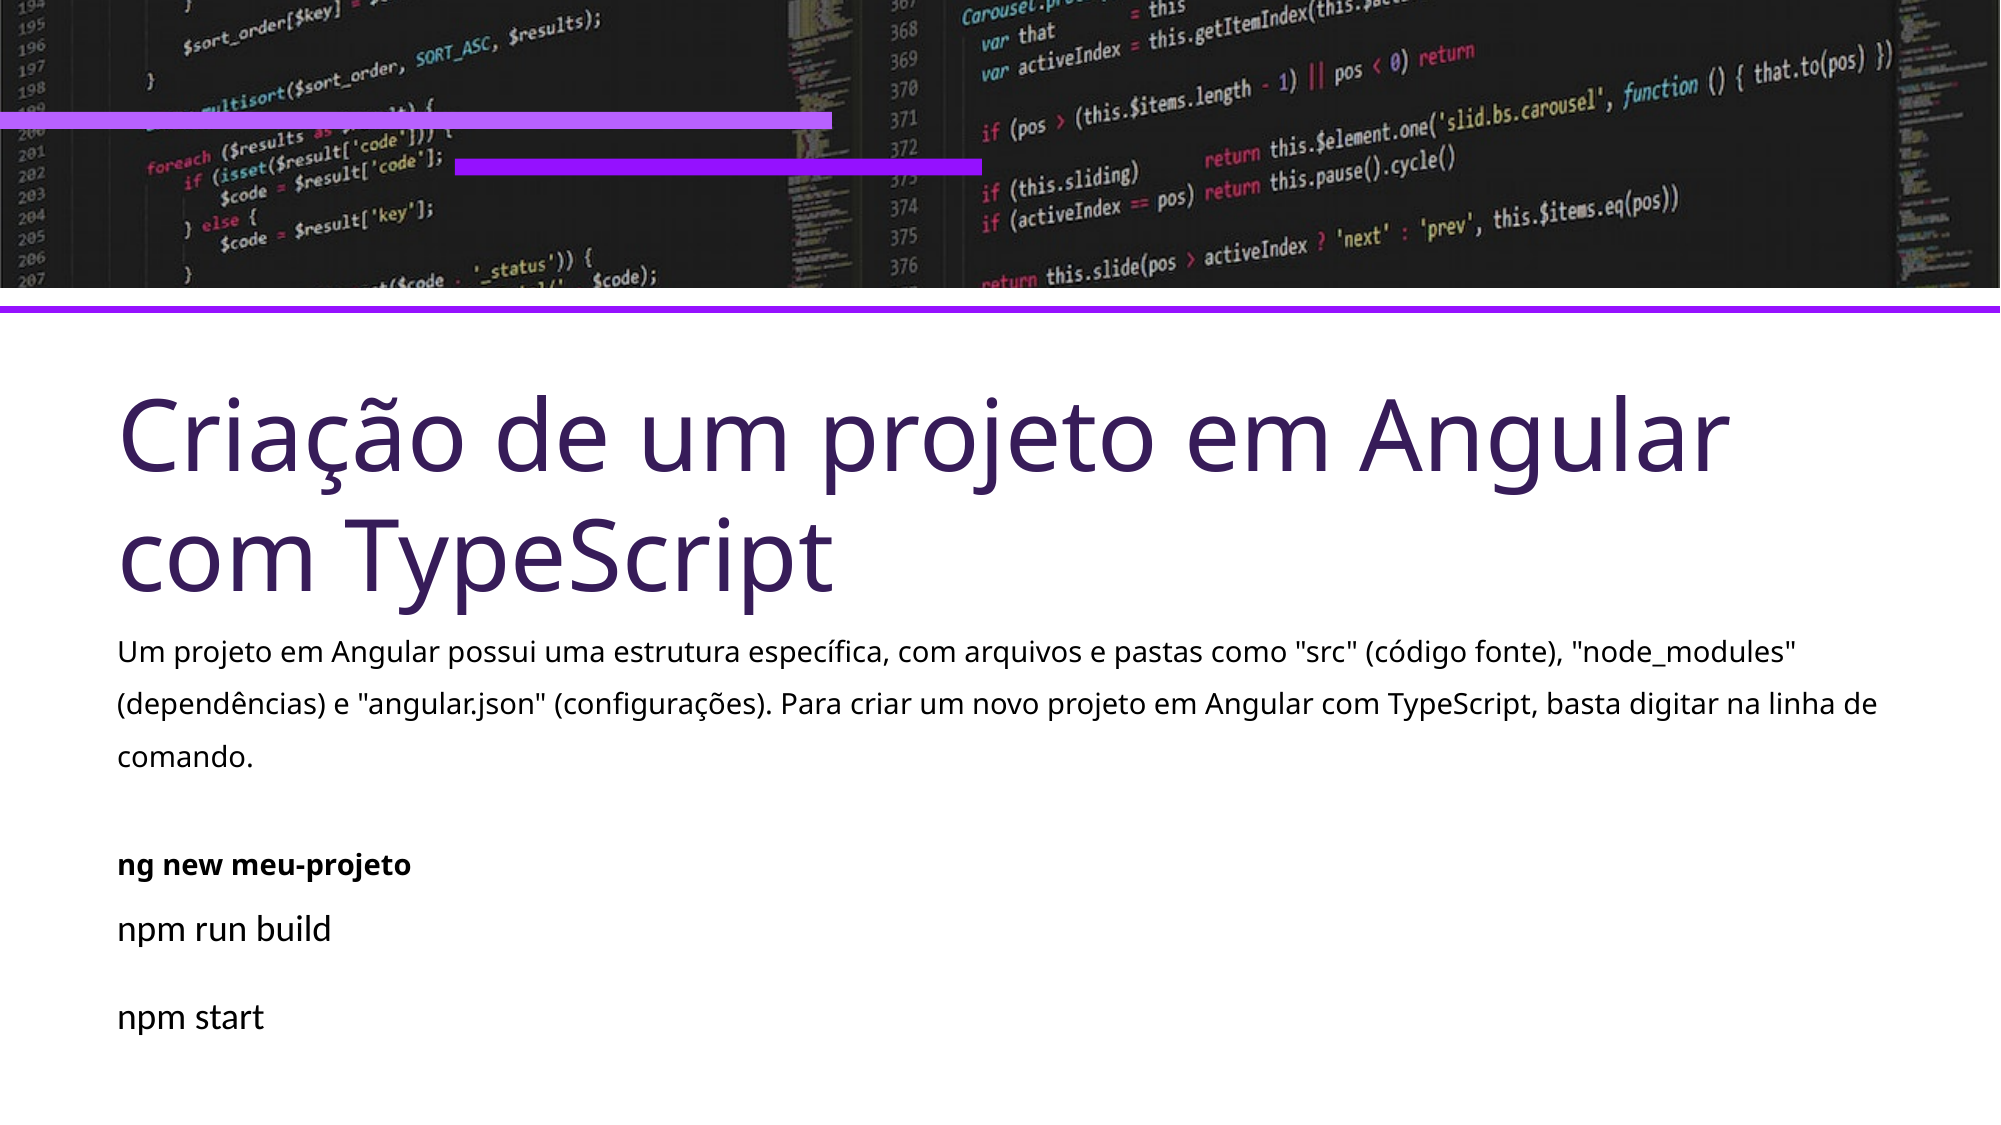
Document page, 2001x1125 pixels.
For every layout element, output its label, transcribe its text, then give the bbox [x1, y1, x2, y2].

list Criação de um projeto em Angular com TypeScript [101, 363, 1898, 505]
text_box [0, 111, 982, 176]
list Um projeto em Angular possui uma estrutura específica, com arquivos e pastas como "src" (código fonte), "node_modules" (dependências) e "angular.json" (configurações). Para criar um novo projeto em Angular com TypeScript, basta digitar na linha de comando. ng new meu-projeto npm run build npm start [101, 607, 1898, 1110]
picture [0, 0, 2000, 288]
